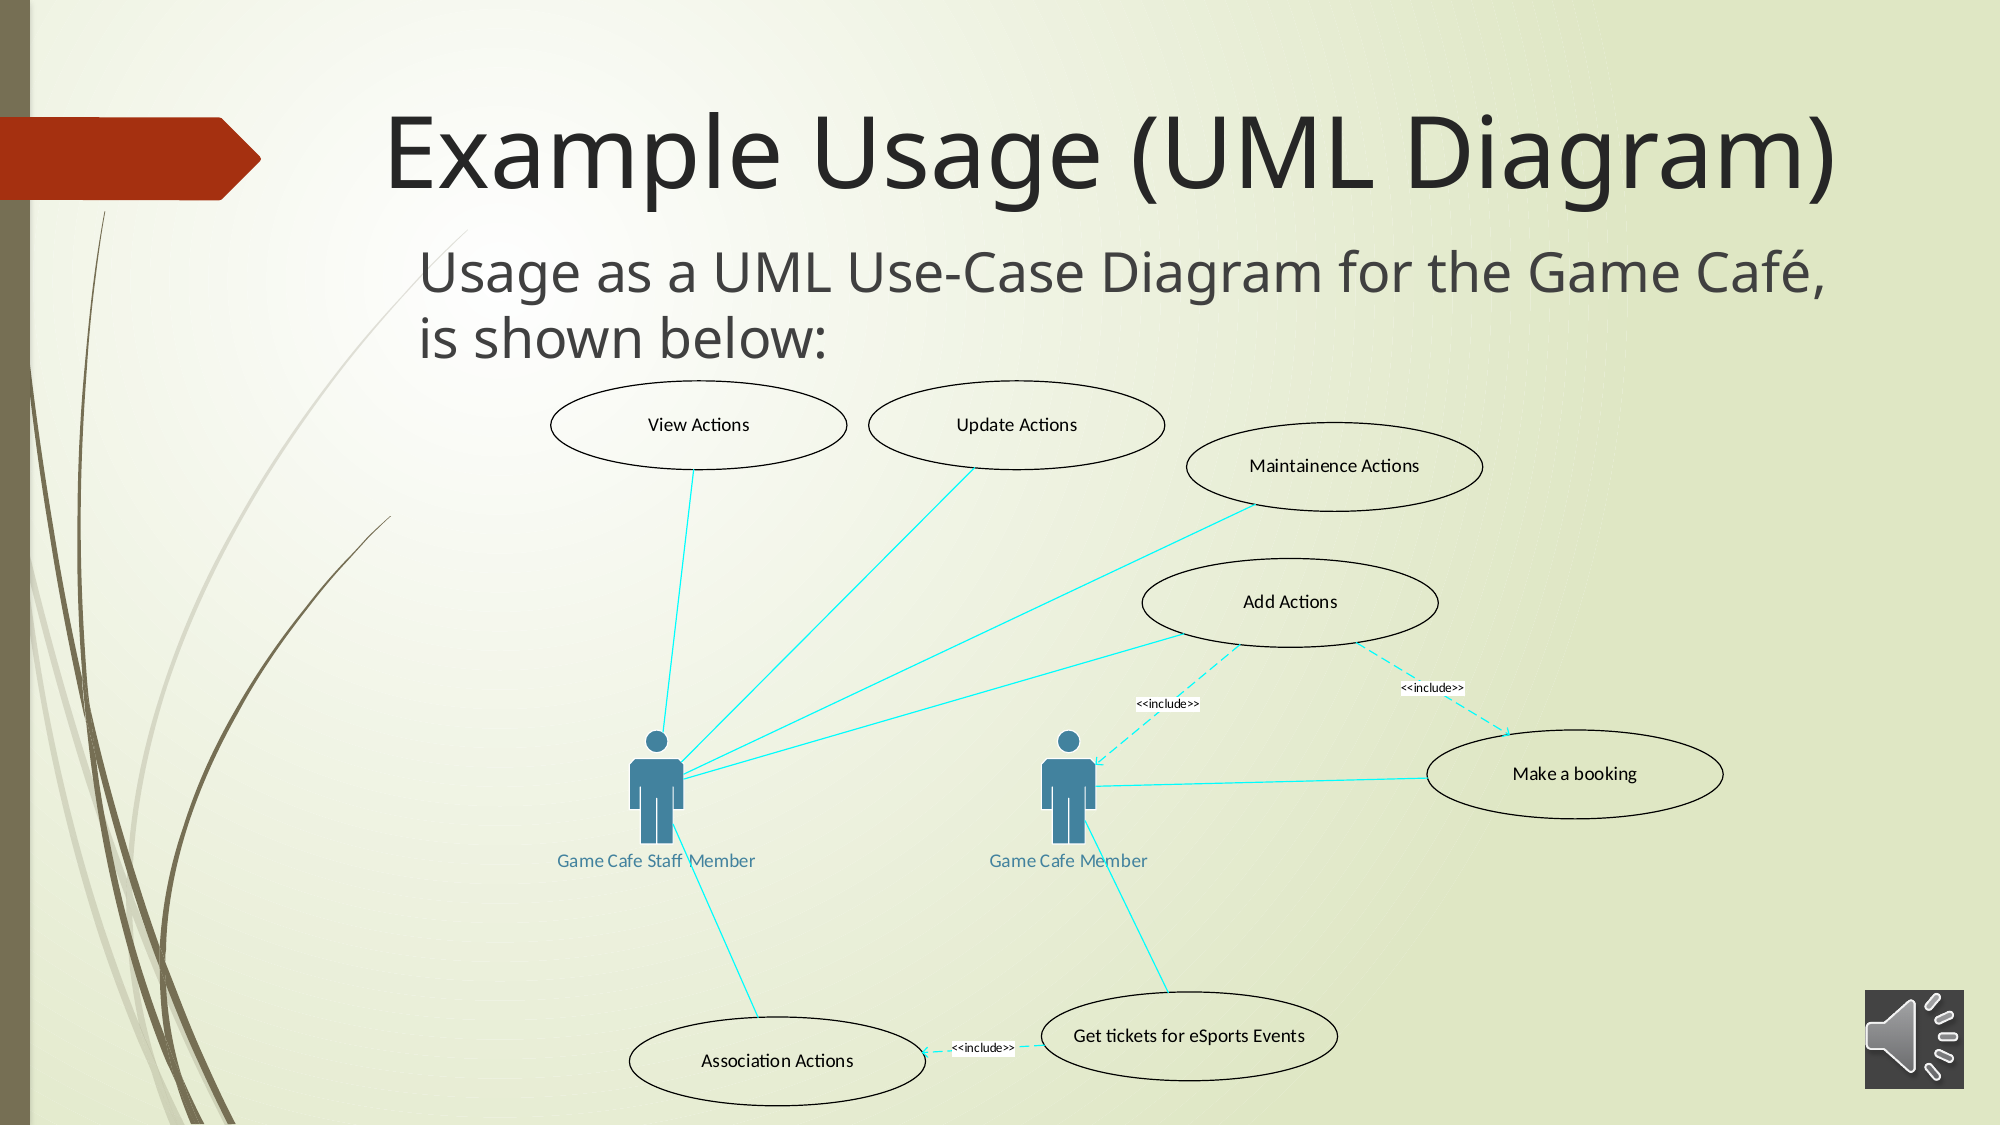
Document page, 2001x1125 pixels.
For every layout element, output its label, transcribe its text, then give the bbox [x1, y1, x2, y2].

picture [1864, 989, 1965, 1090]
title Example Usage (UML Diagram) [367, 80, 1903, 230]
list Usage as a UML Use-Case Diagram for the Game Café, is shown below: [403, 229, 1867, 379]
picture [545, 378, 1725, 1107]
